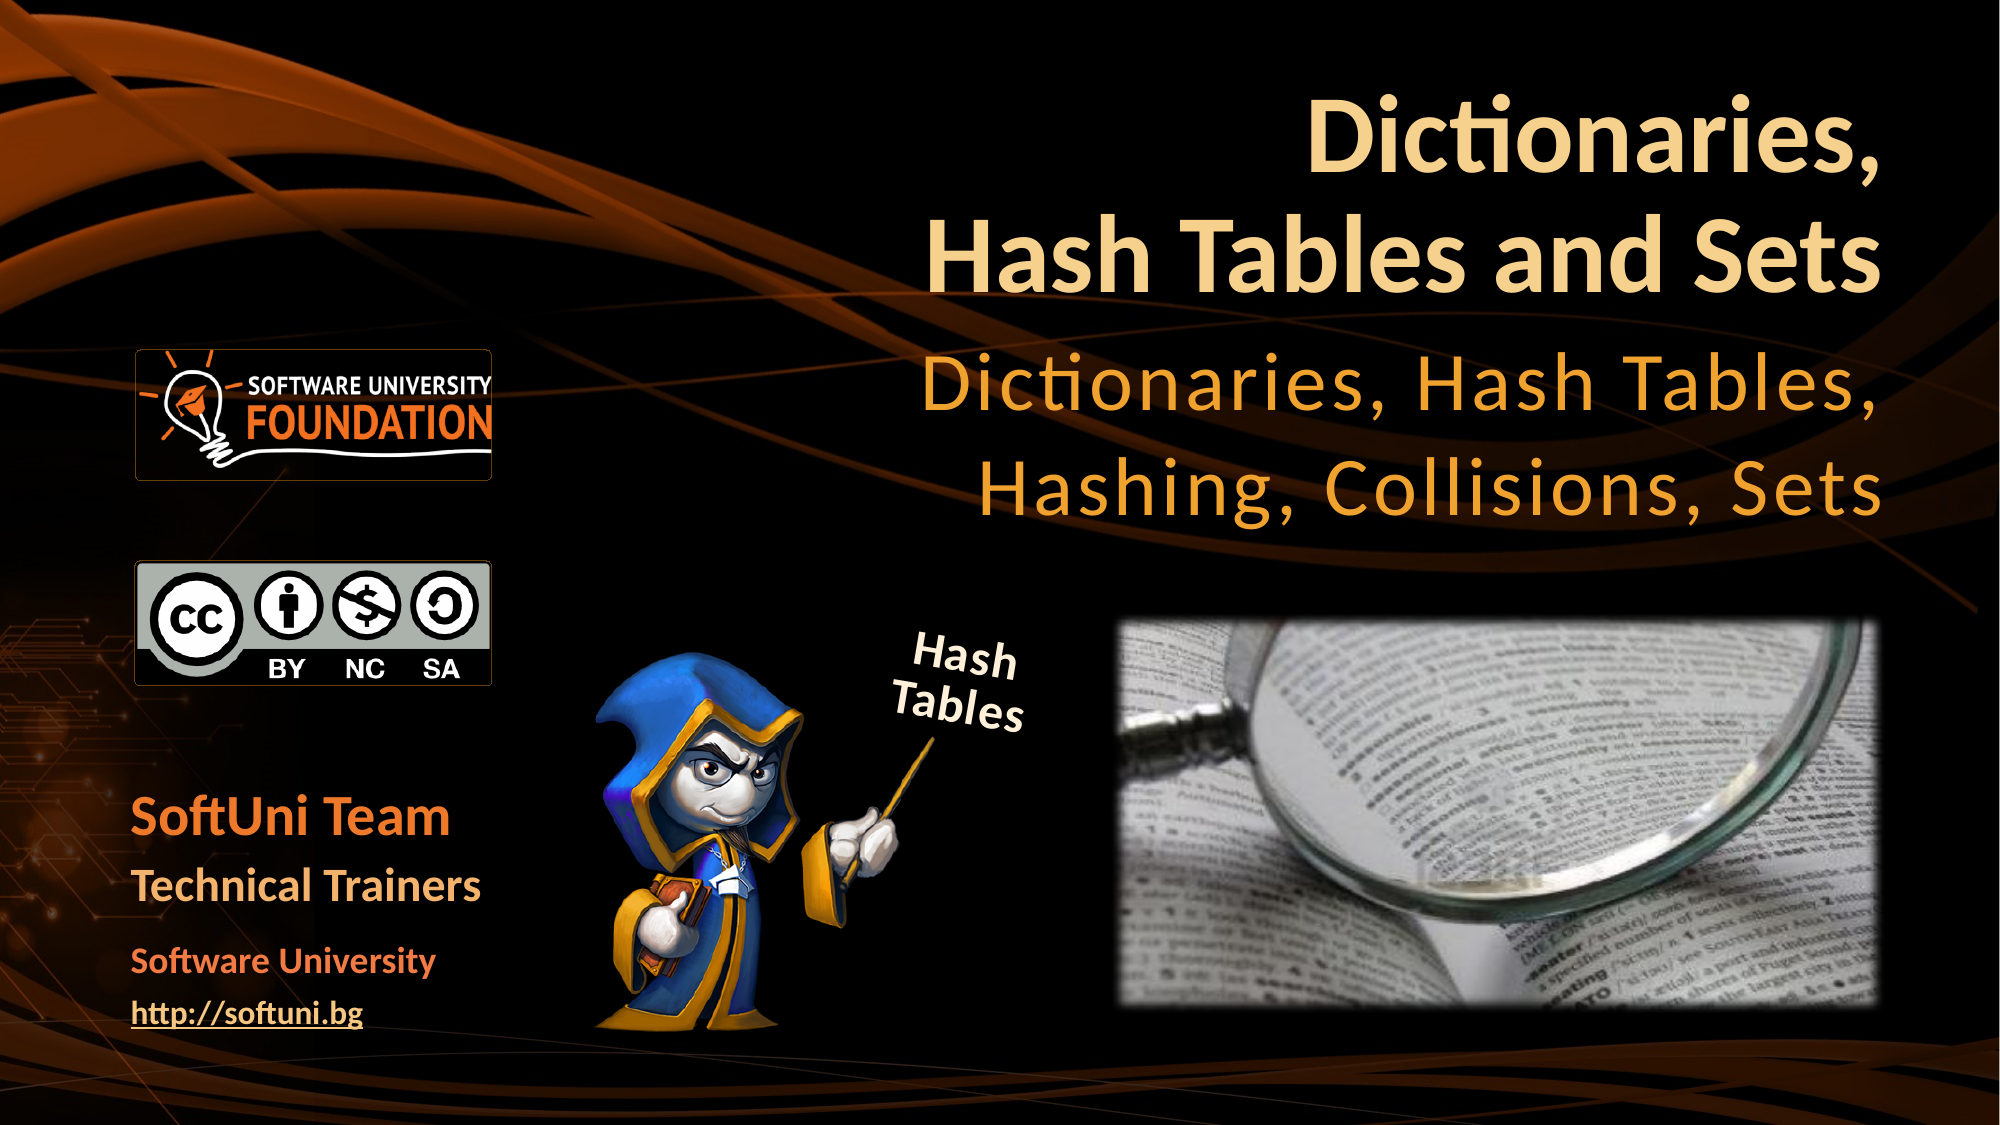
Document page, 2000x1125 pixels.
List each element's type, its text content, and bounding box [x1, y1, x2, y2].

text_box Hash Tables [883, 611, 1054, 754]
subtitle Dictionaries, Hash Tables, Hashing, Collisions, Sets [587, 322, 1885, 538]
title Dictionaries, Hash Tables and Sets [587, 75, 1885, 318]
picture [0, 0, 2000, 1125]
list Technical Trainers [124, 844, 587, 918]
list Software University [124, 927, 587, 983]
list http://softuni.bg [124, 983, 648, 1038]
list SoftUni Team [124, 767, 587, 844]
